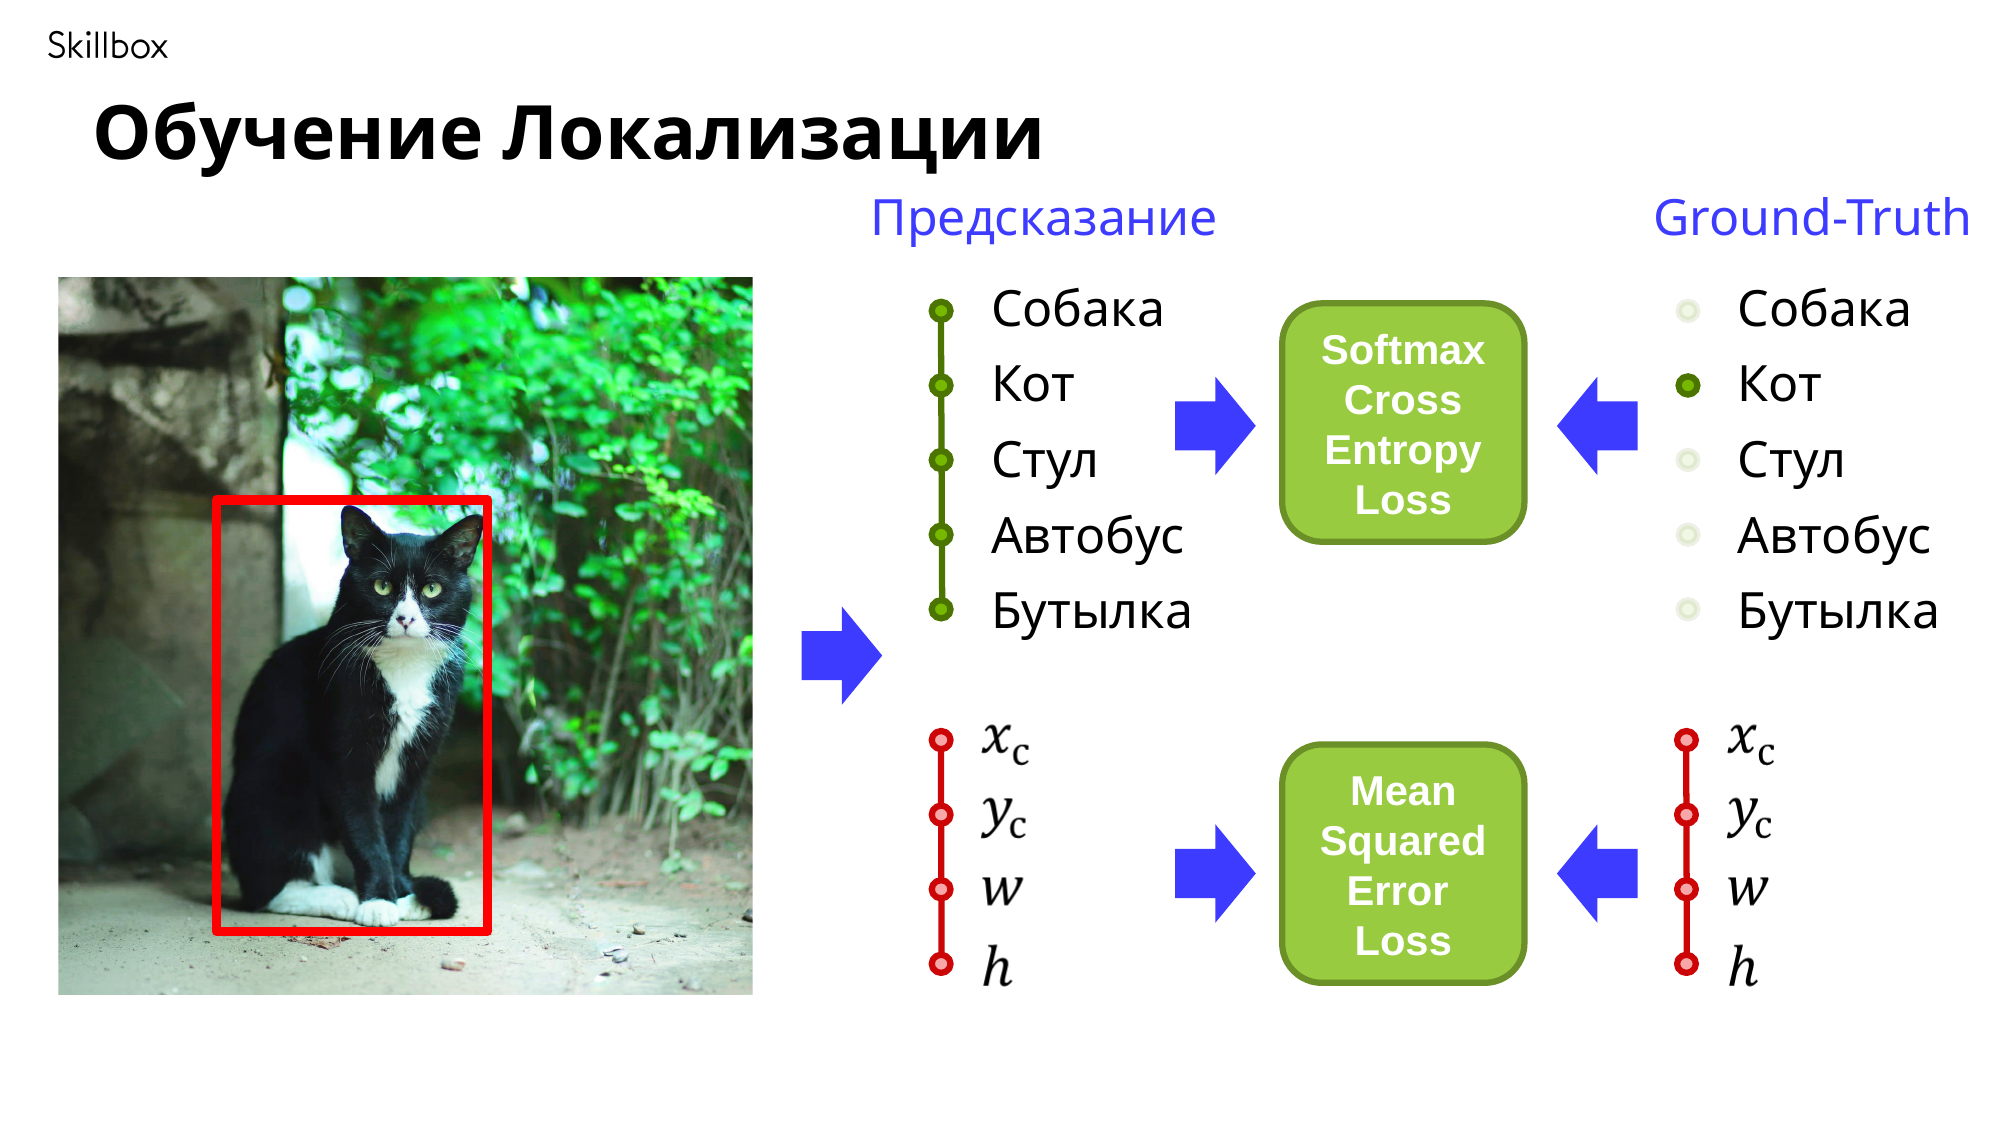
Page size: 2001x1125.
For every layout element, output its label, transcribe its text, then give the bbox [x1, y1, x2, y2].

text_box [1678, 600, 1698, 619]
text_box Кот [1722, 344, 1980, 420]
text_box Обучение Локализации [77, 81, 1982, 190]
text_box [1678, 450, 1698, 470]
text_box [1556, 376, 1638, 475]
text_box Автобус [1722, 495, 1980, 571]
text_box Собака [1722, 268, 1980, 344]
text_box Предсказание [824, 178, 1265, 254]
text_box [1678, 525, 1698, 544]
text_box Mean Squared Error Loss [1282, 744, 1525, 983]
text_box [1556, 824, 1638, 923]
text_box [931, 268, 1233, 648]
text_box Бутылка [1722, 571, 1980, 647]
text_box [931, 687, 1072, 1007]
text_box [1678, 301, 1698, 320]
text_box [1678, 376, 1698, 395]
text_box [1676, 687, 1818, 1007]
text_box Стул [1722, 420, 1980, 495]
text_box [801, 606, 883, 705]
text_box Ground-Truth [1592, 178, 2000, 254]
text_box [58, 277, 753, 995]
text_box Softmax Cross Entropy Loss [1282, 303, 1525, 542]
text_box [1175, 824, 1256, 923]
text_box [1238, 404, 1256, 448]
picture [48, 30, 168, 59]
